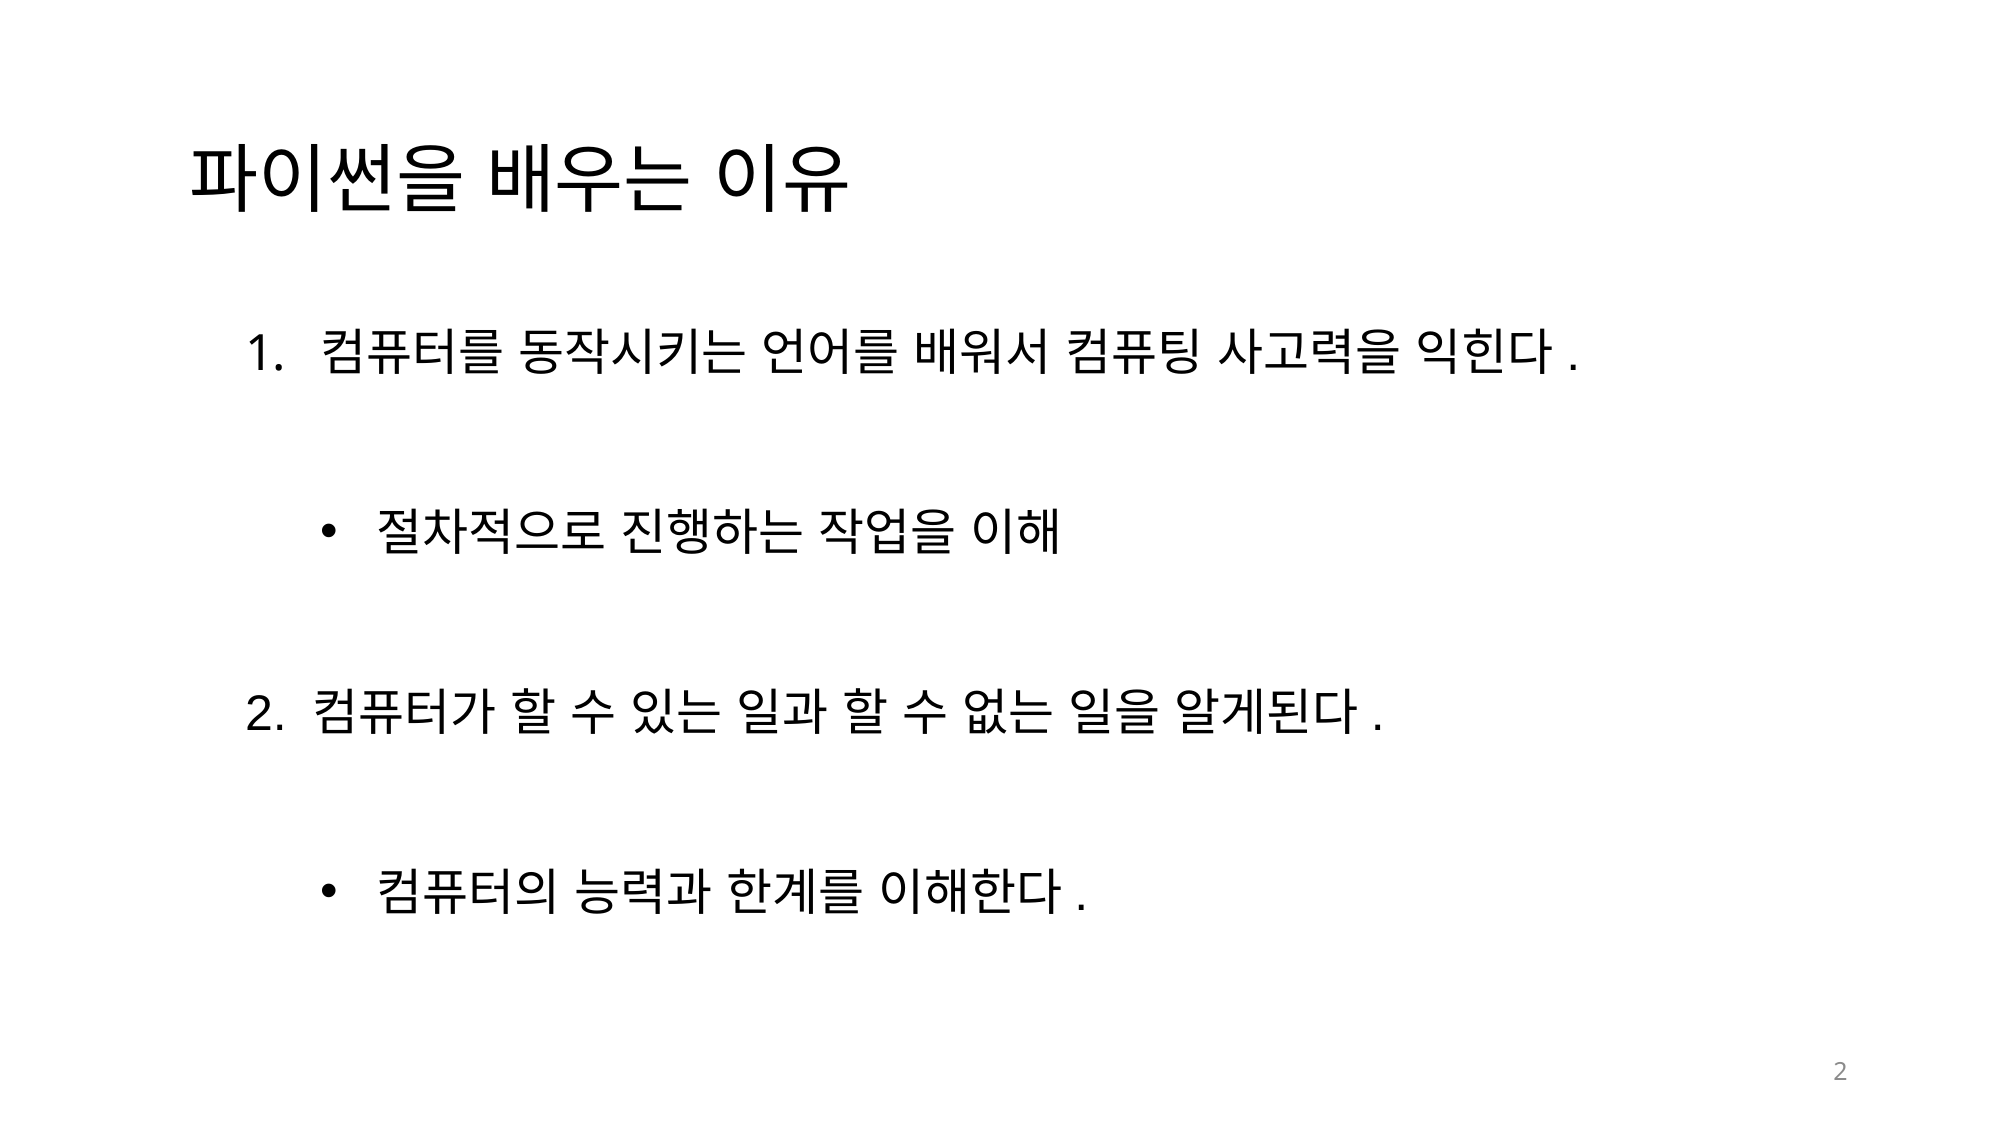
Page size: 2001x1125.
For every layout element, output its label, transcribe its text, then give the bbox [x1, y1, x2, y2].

text_box 파이썬을 배우는 이유 [174, 79, 868, 230]
text_box 컴퓨터를 동작시키는 언어를 배워서 컴퓨팅 사고력을 익힌다. 절차적으로 진행하는 작업을 이해 2. 컴퓨터가 할 수 있는 일과 할 수 없는 일을 알게된다. 컴퓨터의 능력과 한계를 이해한다. [230, 283, 1596, 928]
slide_number 2 [1789, 1042, 1863, 1103]
